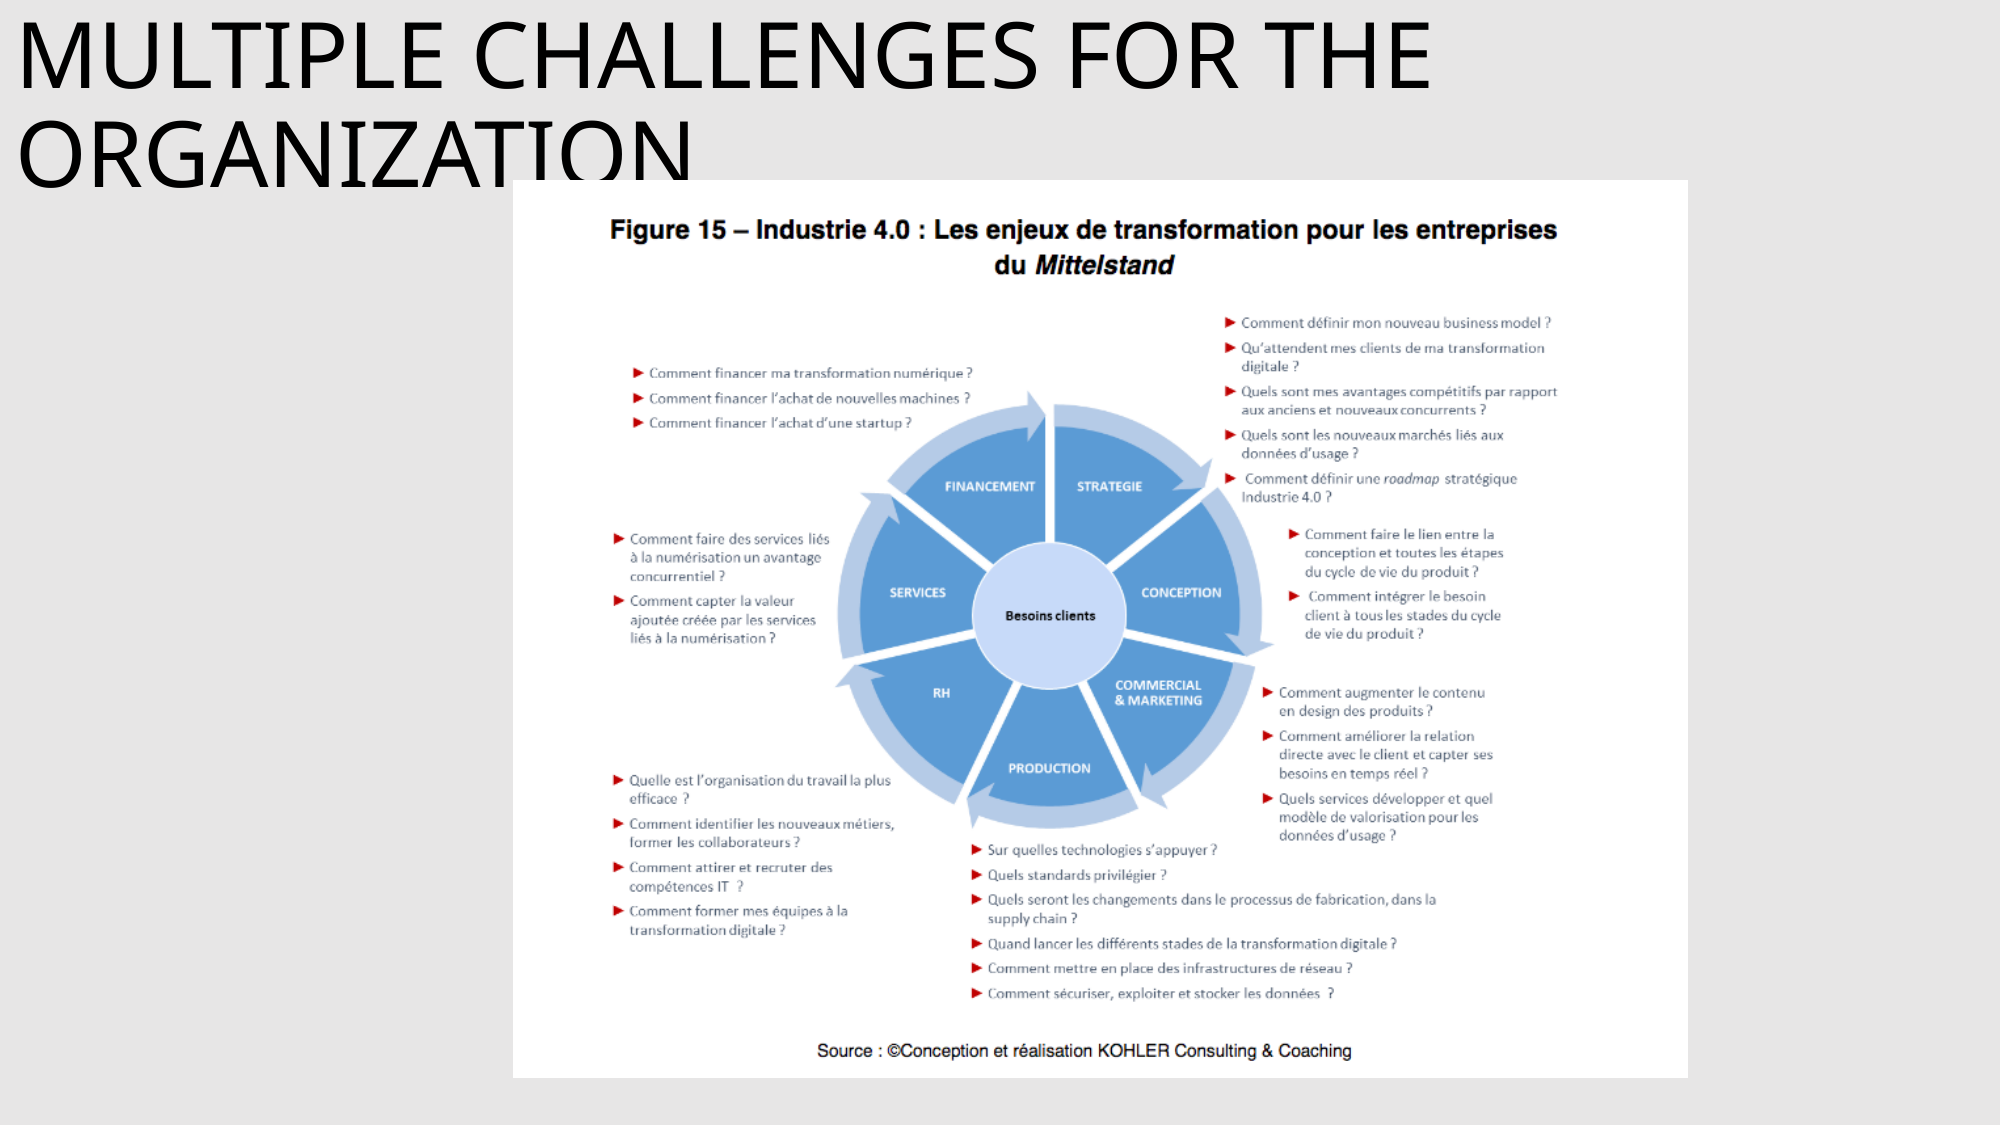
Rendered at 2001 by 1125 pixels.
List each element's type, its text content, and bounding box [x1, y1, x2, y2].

title MULTIPLE CHALLENGES FOR THE ORGANIZATION [0, 0, 2000, 218]
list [513, 180, 1688, 1078]
